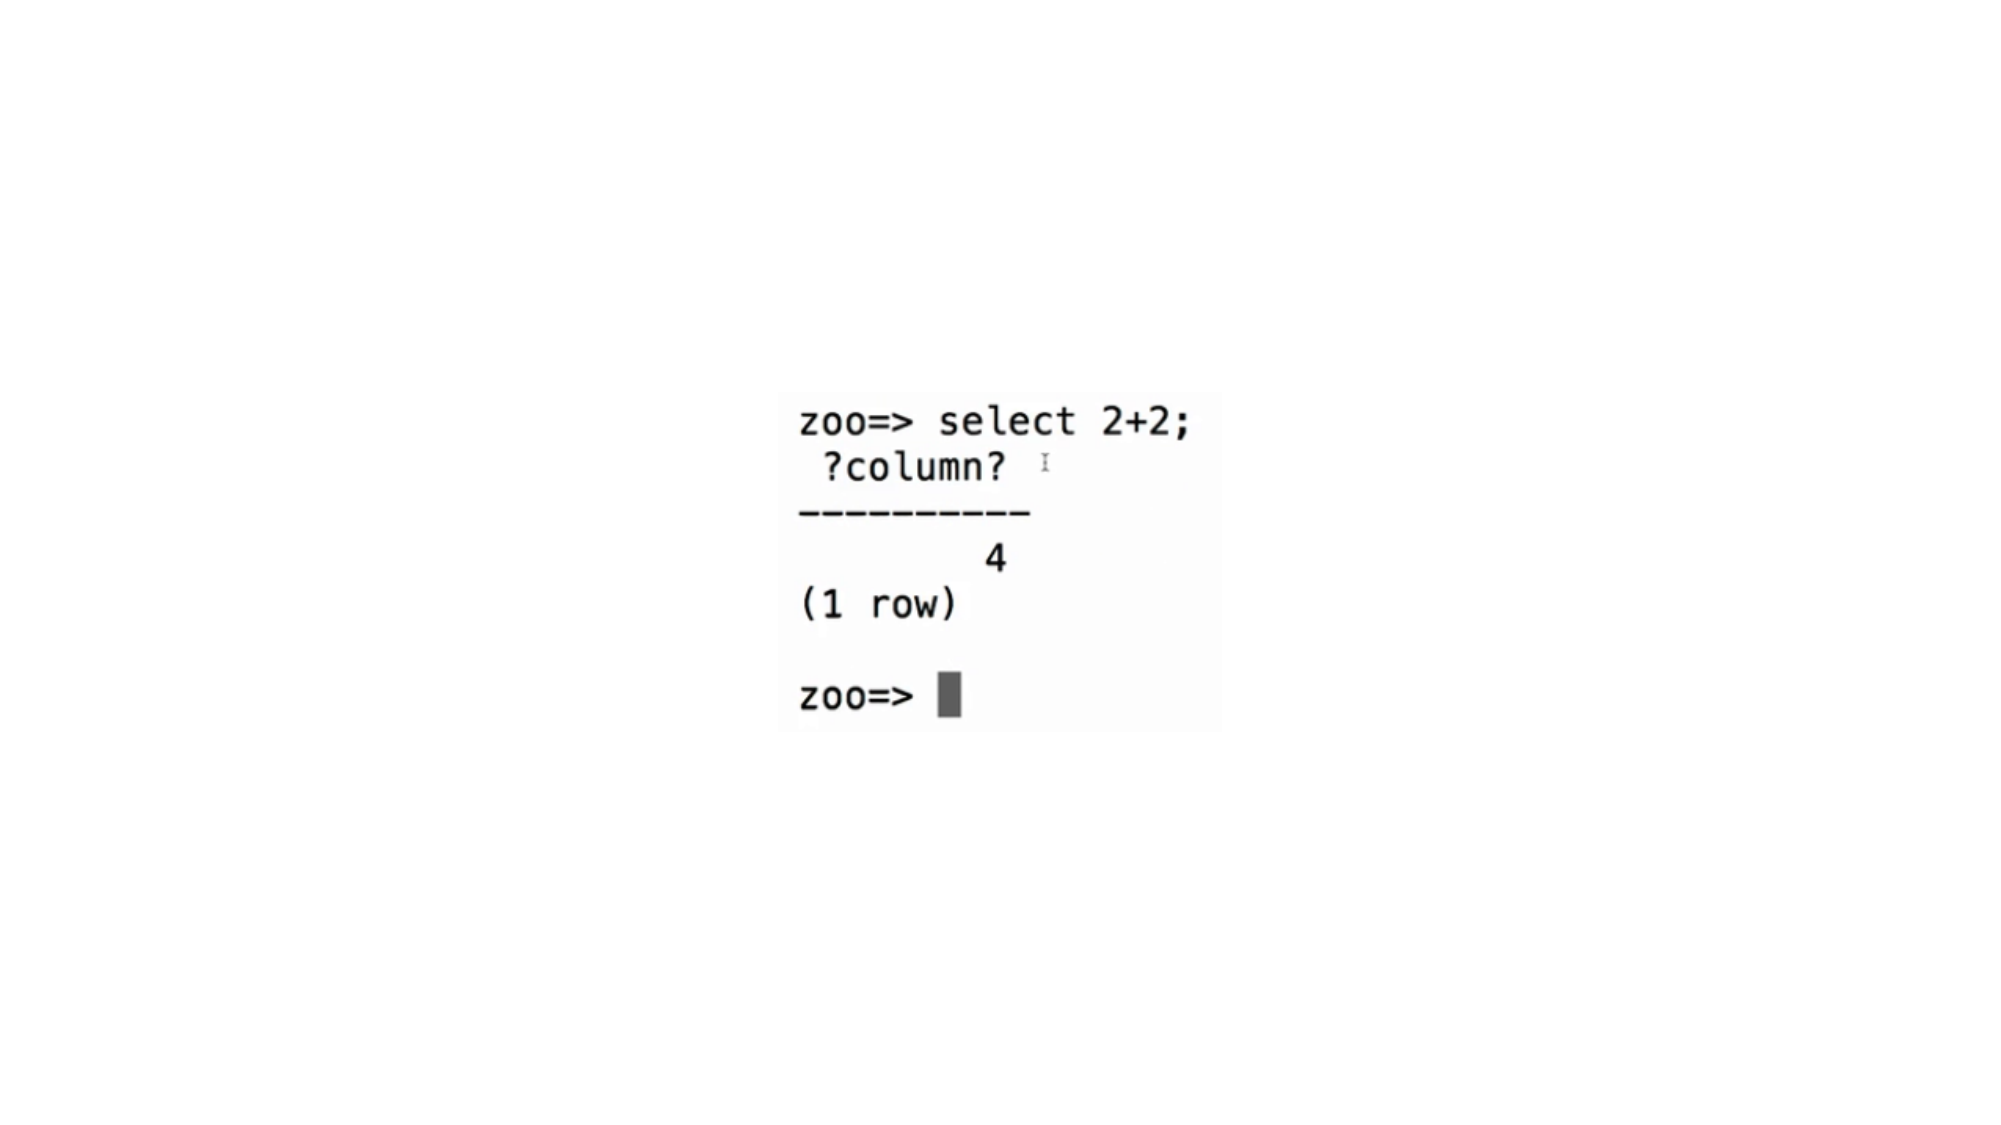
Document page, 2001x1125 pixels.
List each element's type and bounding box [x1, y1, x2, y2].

picture [778, 392, 1222, 732]
